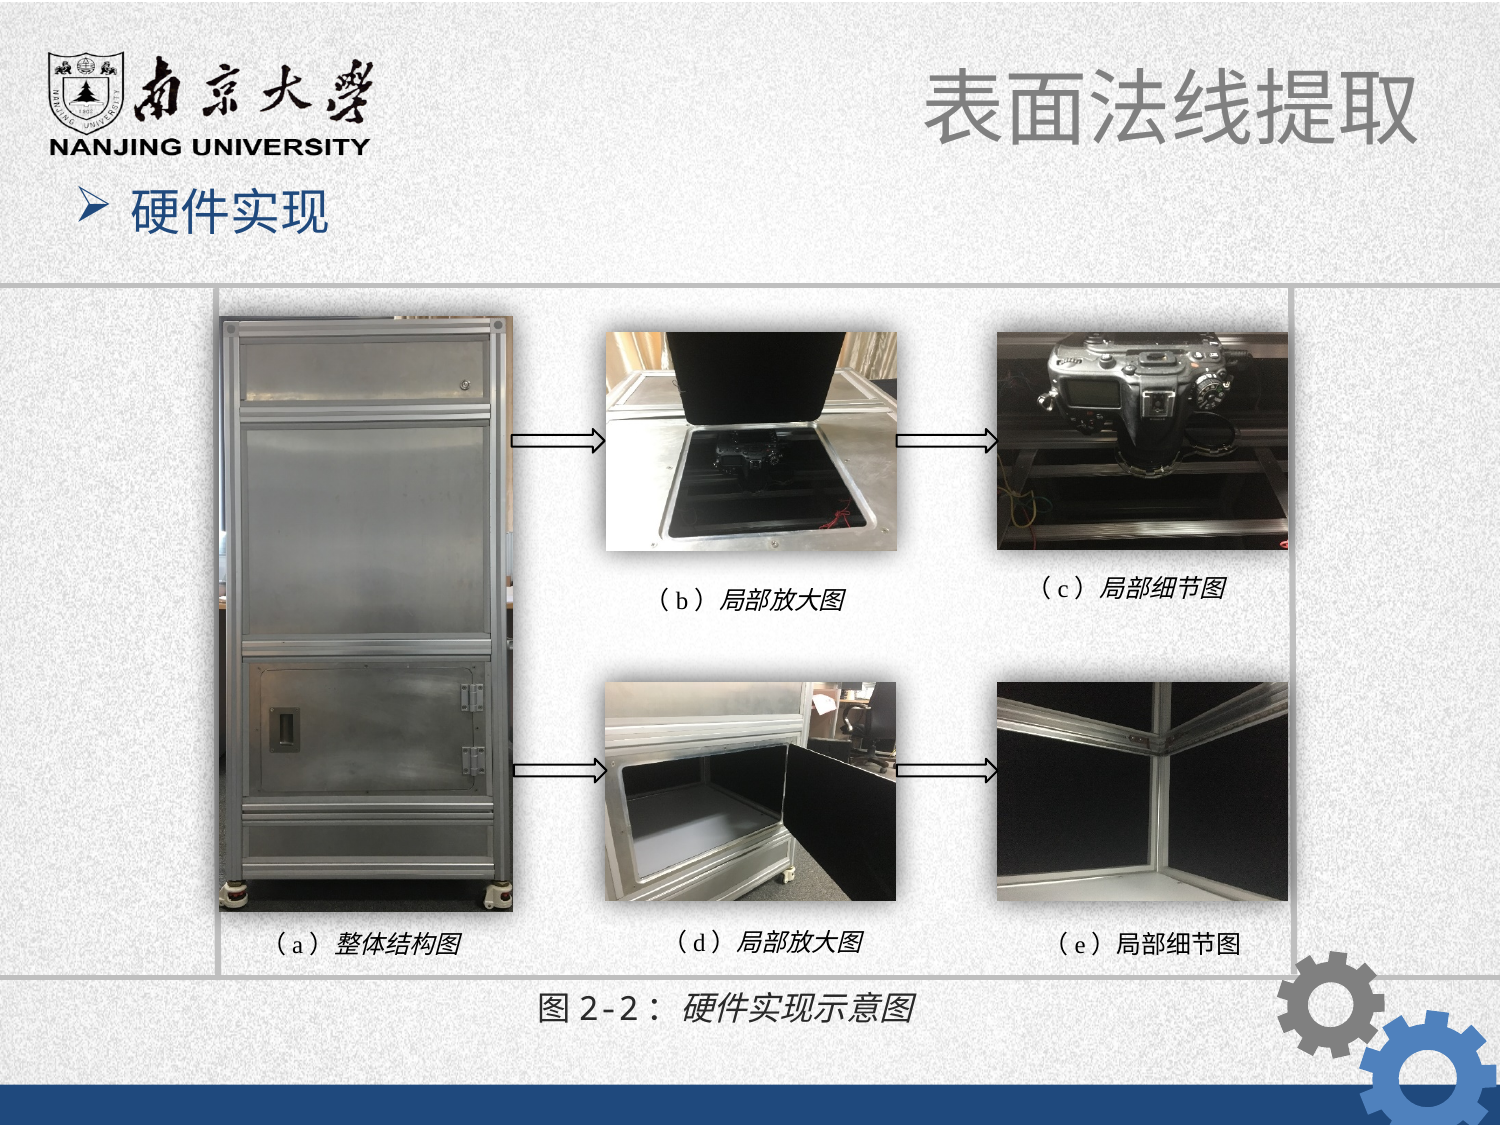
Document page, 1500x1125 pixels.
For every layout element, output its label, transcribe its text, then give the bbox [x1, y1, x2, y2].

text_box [207, 316, 1288, 967]
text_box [1275, 952, 1500, 1125]
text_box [0, 283, 1500, 981]
text_box 硬件实现 [59, 172, 652, 248]
picture [41, 48, 379, 165]
text_box 图2-2：硬件实现示意图 [94, 989, 1269, 1035]
